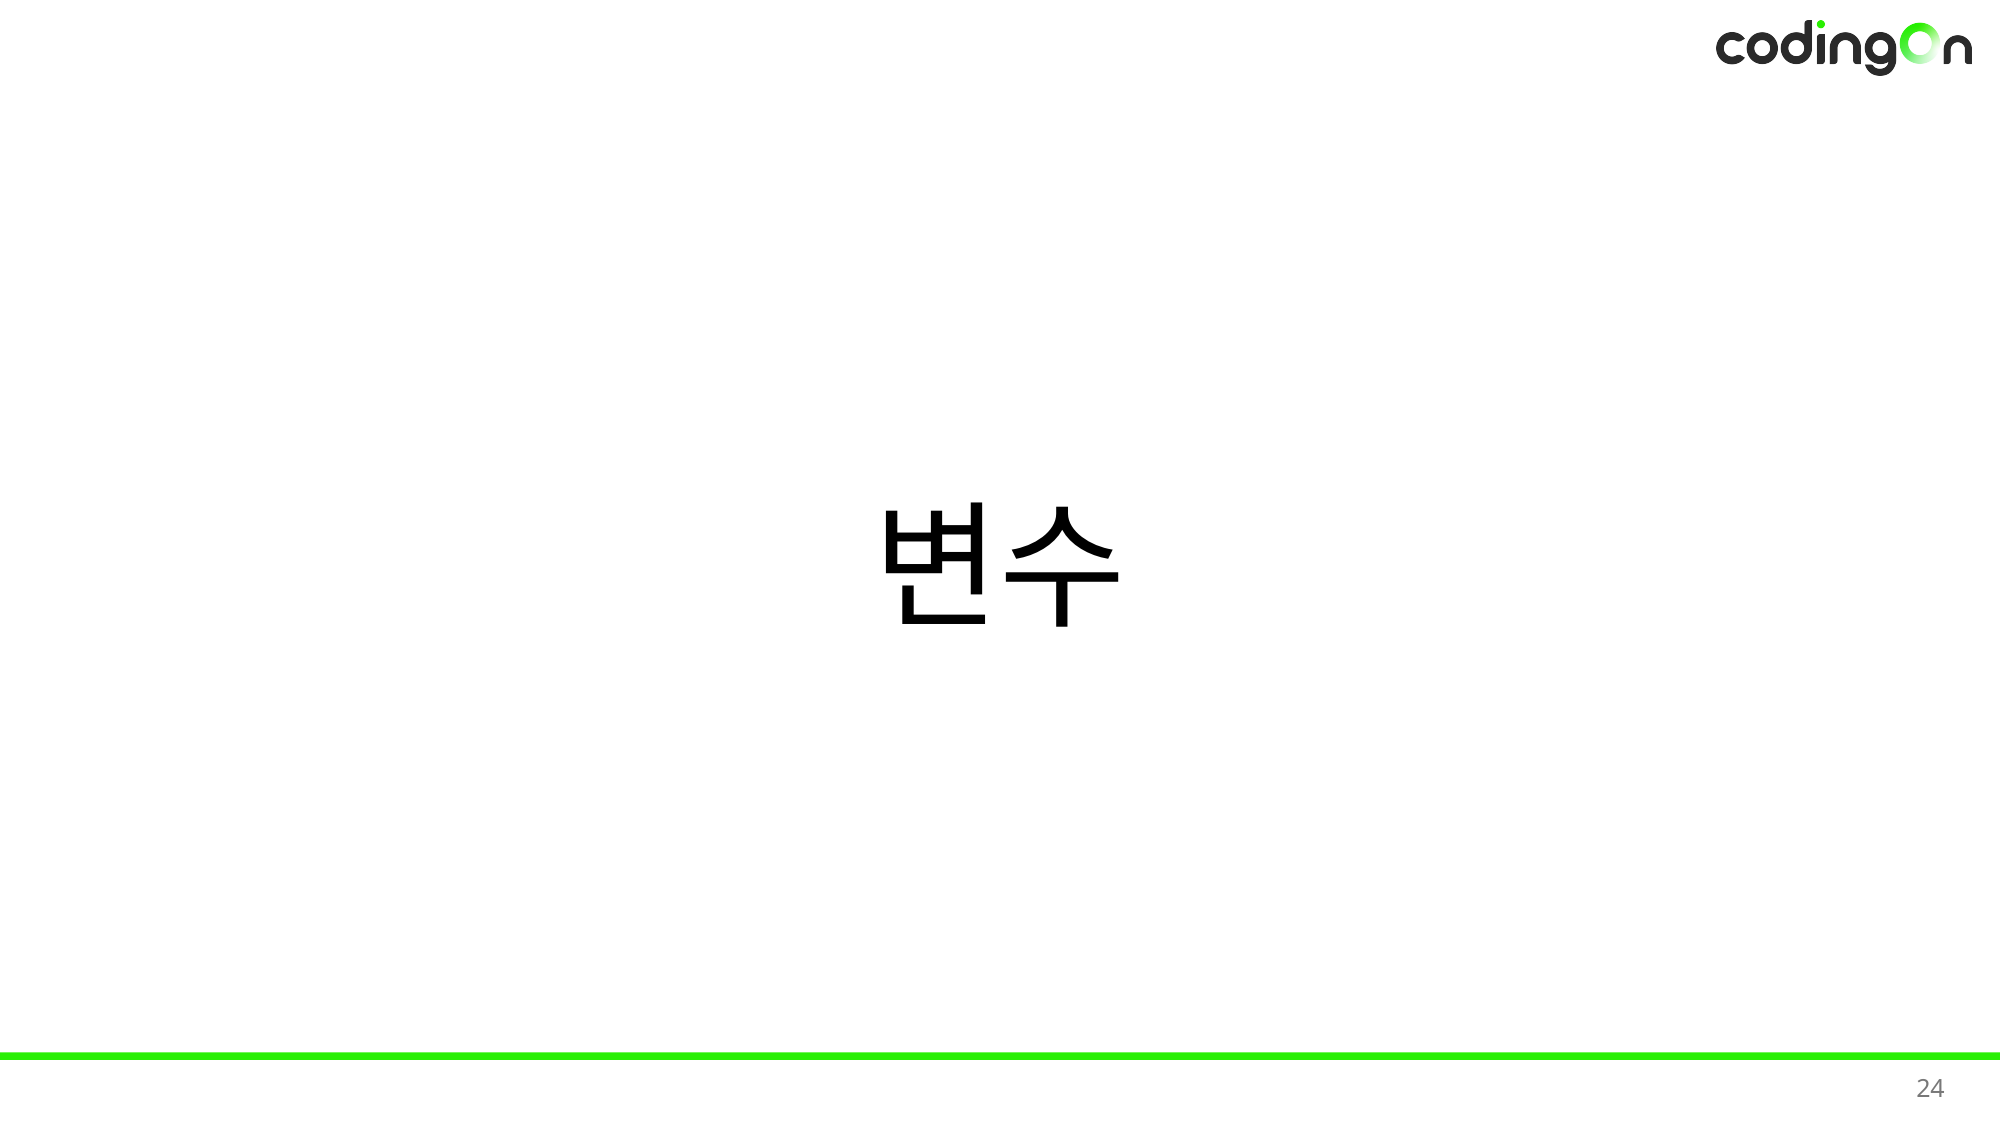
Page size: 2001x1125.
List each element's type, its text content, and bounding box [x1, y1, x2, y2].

text_box 변수 [97, 471, 1903, 652]
slide_number 24 [1509, 1059, 1960, 1120]
picture [1716, 20, 1972, 76]
